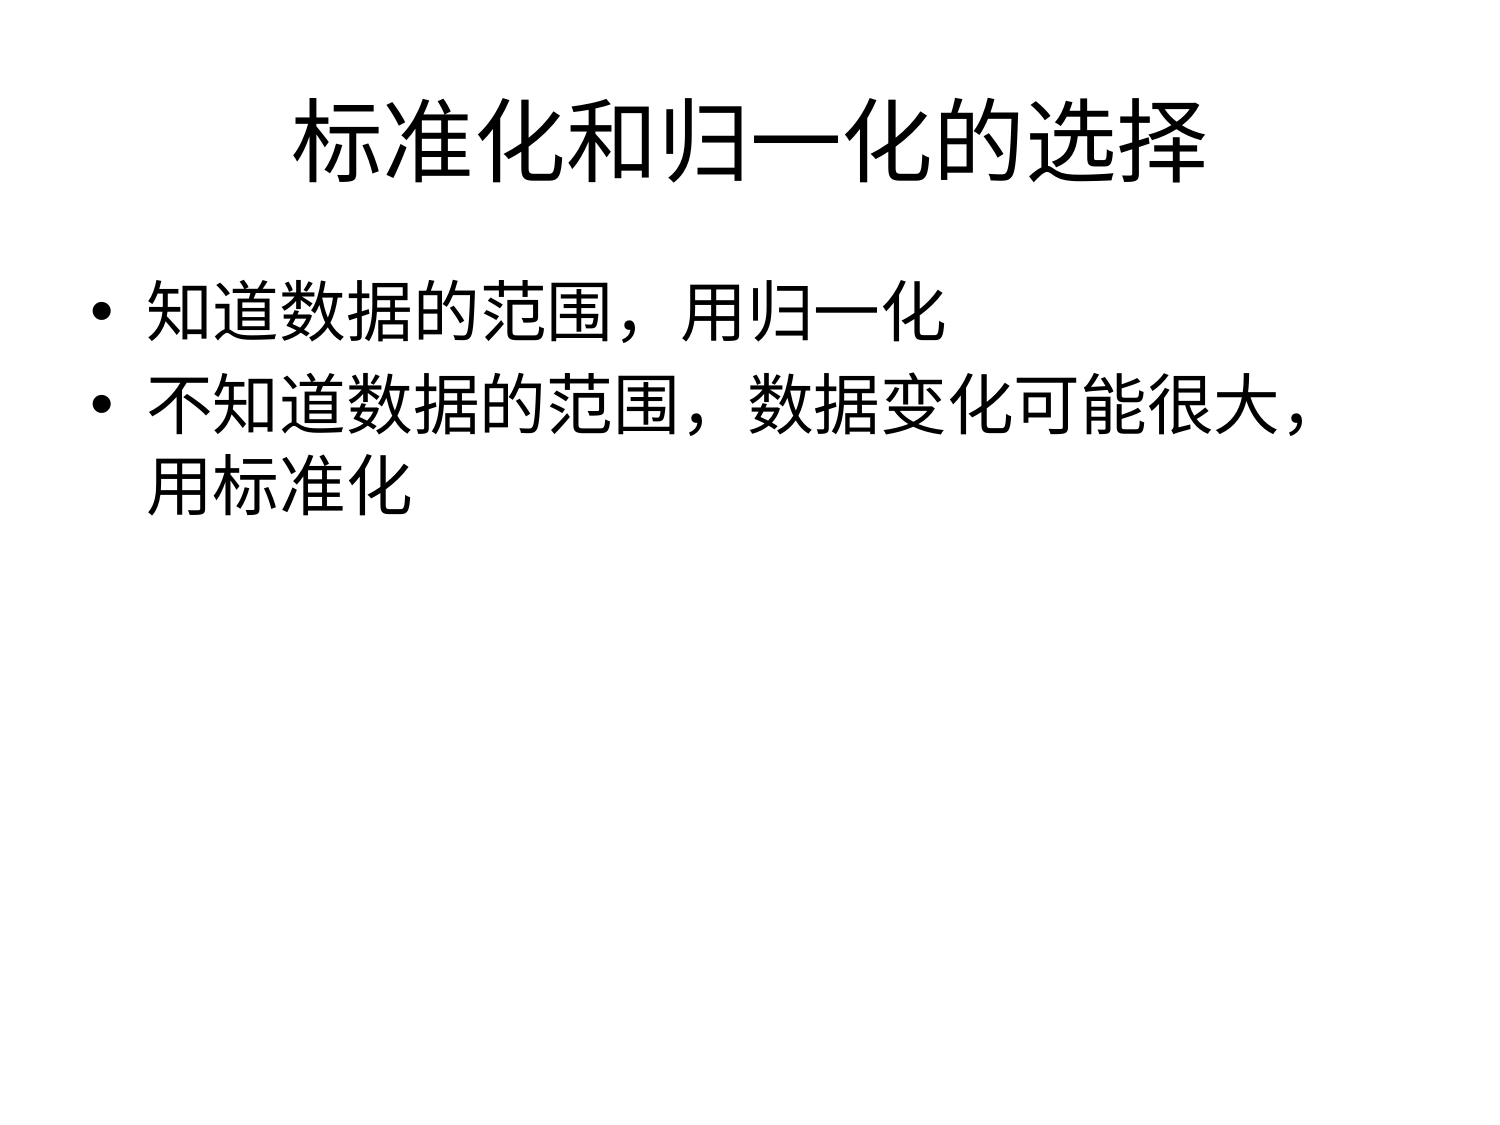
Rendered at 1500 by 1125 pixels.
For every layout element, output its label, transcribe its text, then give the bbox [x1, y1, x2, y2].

list 知道数据的范围，用归一化 不知道数据的范围，数据变化可能很大，用标准化 [75, 262, 1425, 1005]
title 标准化和归一化的选择 [75, 45, 1425, 233]
